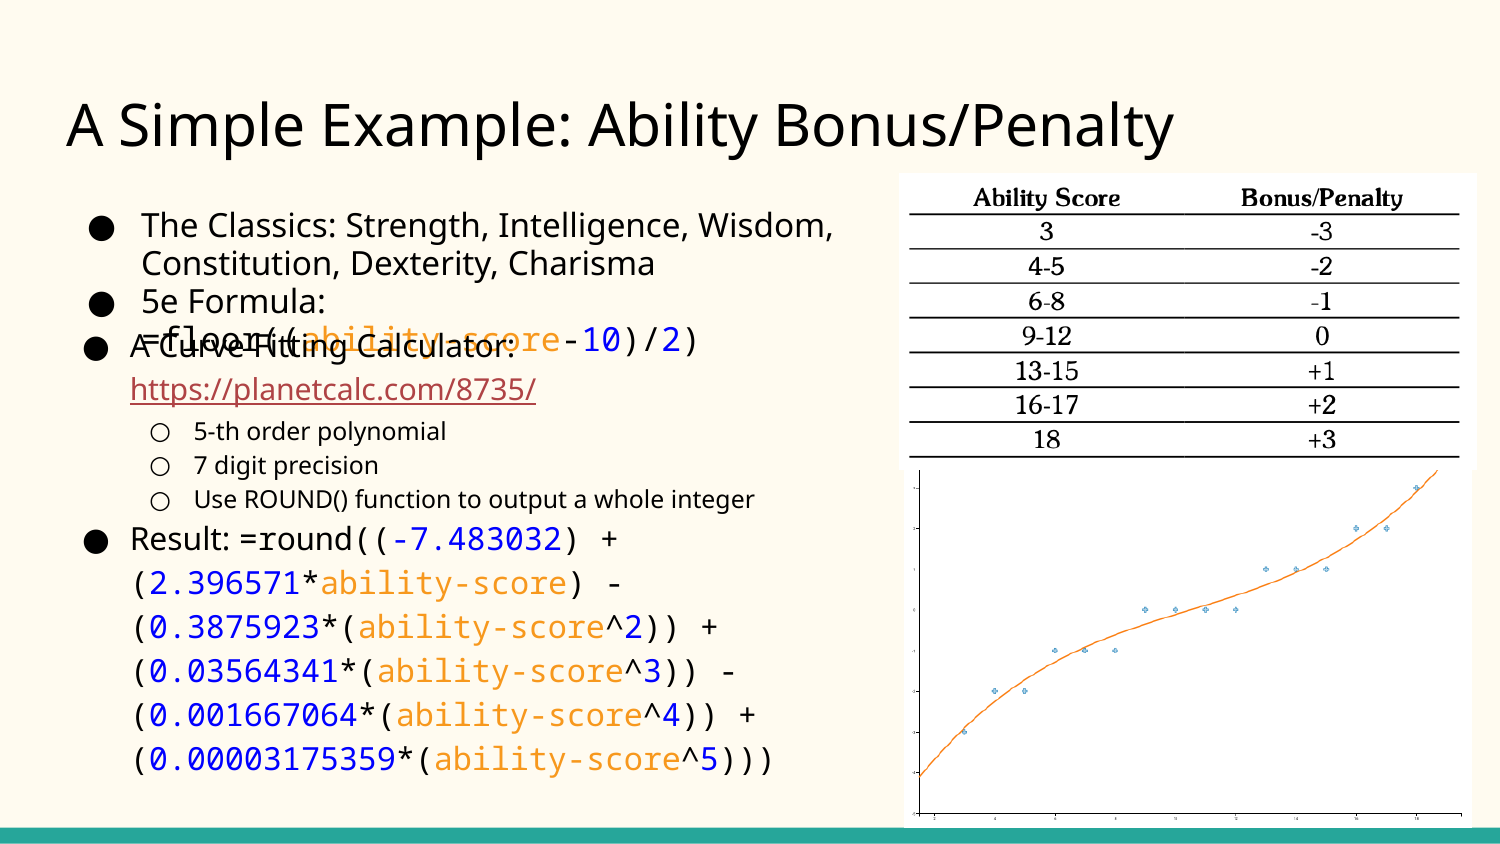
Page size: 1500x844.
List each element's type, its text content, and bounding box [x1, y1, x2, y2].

list A Curve Fitting Calculator: https://planetcalc.com/8735/ 5-th order polynomial 7 digit precision Use ROUND() function to output a whole integer Result: =round((-7.483032) + (2.396571*ability-score) - (0.3875923*(ability-score^2)) + (0.03564341*(ability-score^3)) - (0.001667064*(ability-score^4)) + (0.00003175359*(ability-score^5))) [51, 305, 894, 795]
title A Simple Example: Ability Bonus/Penalty [51, 72, 1449, 174]
picture [898, 173, 1477, 828]
list The Classics: Strength, Intelligence, Wisdom, Constitution, Dexterity, Charisma 5e Formula: =floor((ability-score-10)/2) [51, 192, 893, 305]
